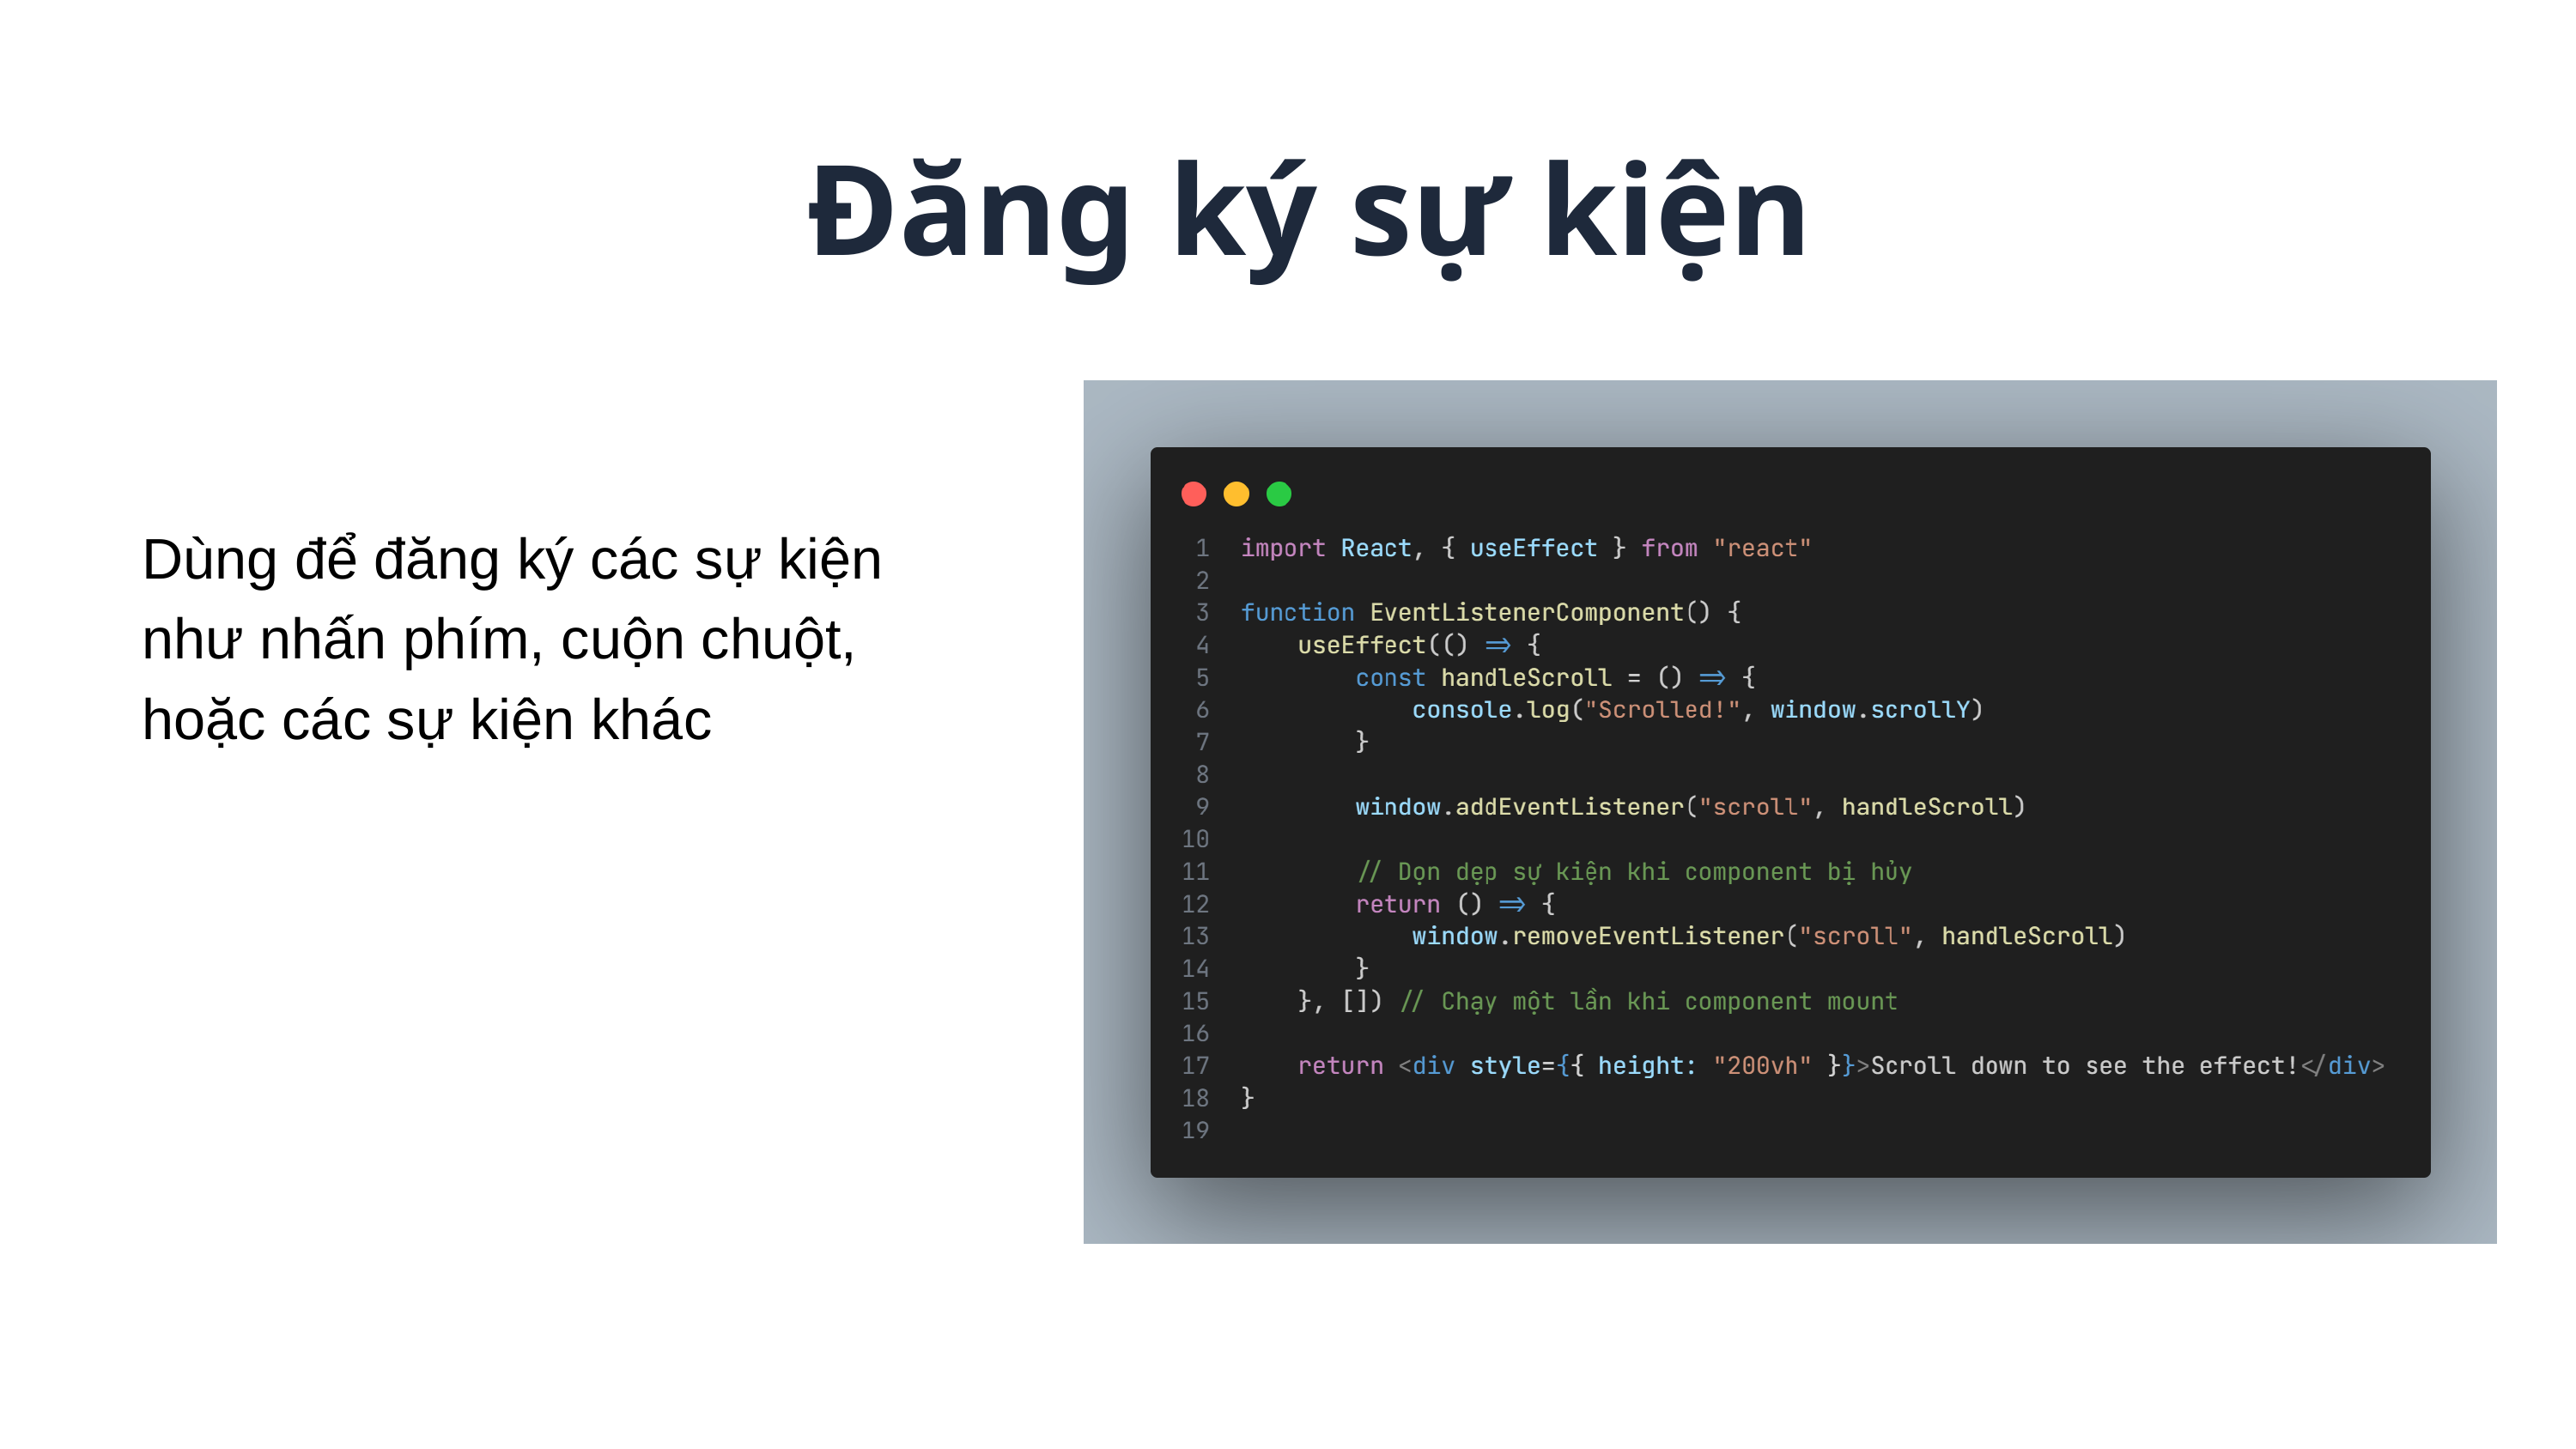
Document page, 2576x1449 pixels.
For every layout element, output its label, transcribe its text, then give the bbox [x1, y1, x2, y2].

text_box Dùng để đăng ký các sự kiện như nhấn phím, cuộn chuột, hoặc các sự kiện khác [96, 509, 966, 752]
picture [1084, 380, 2497, 1244]
text_box Đăng ký sự kiện [21, 155, 2576, 282]
